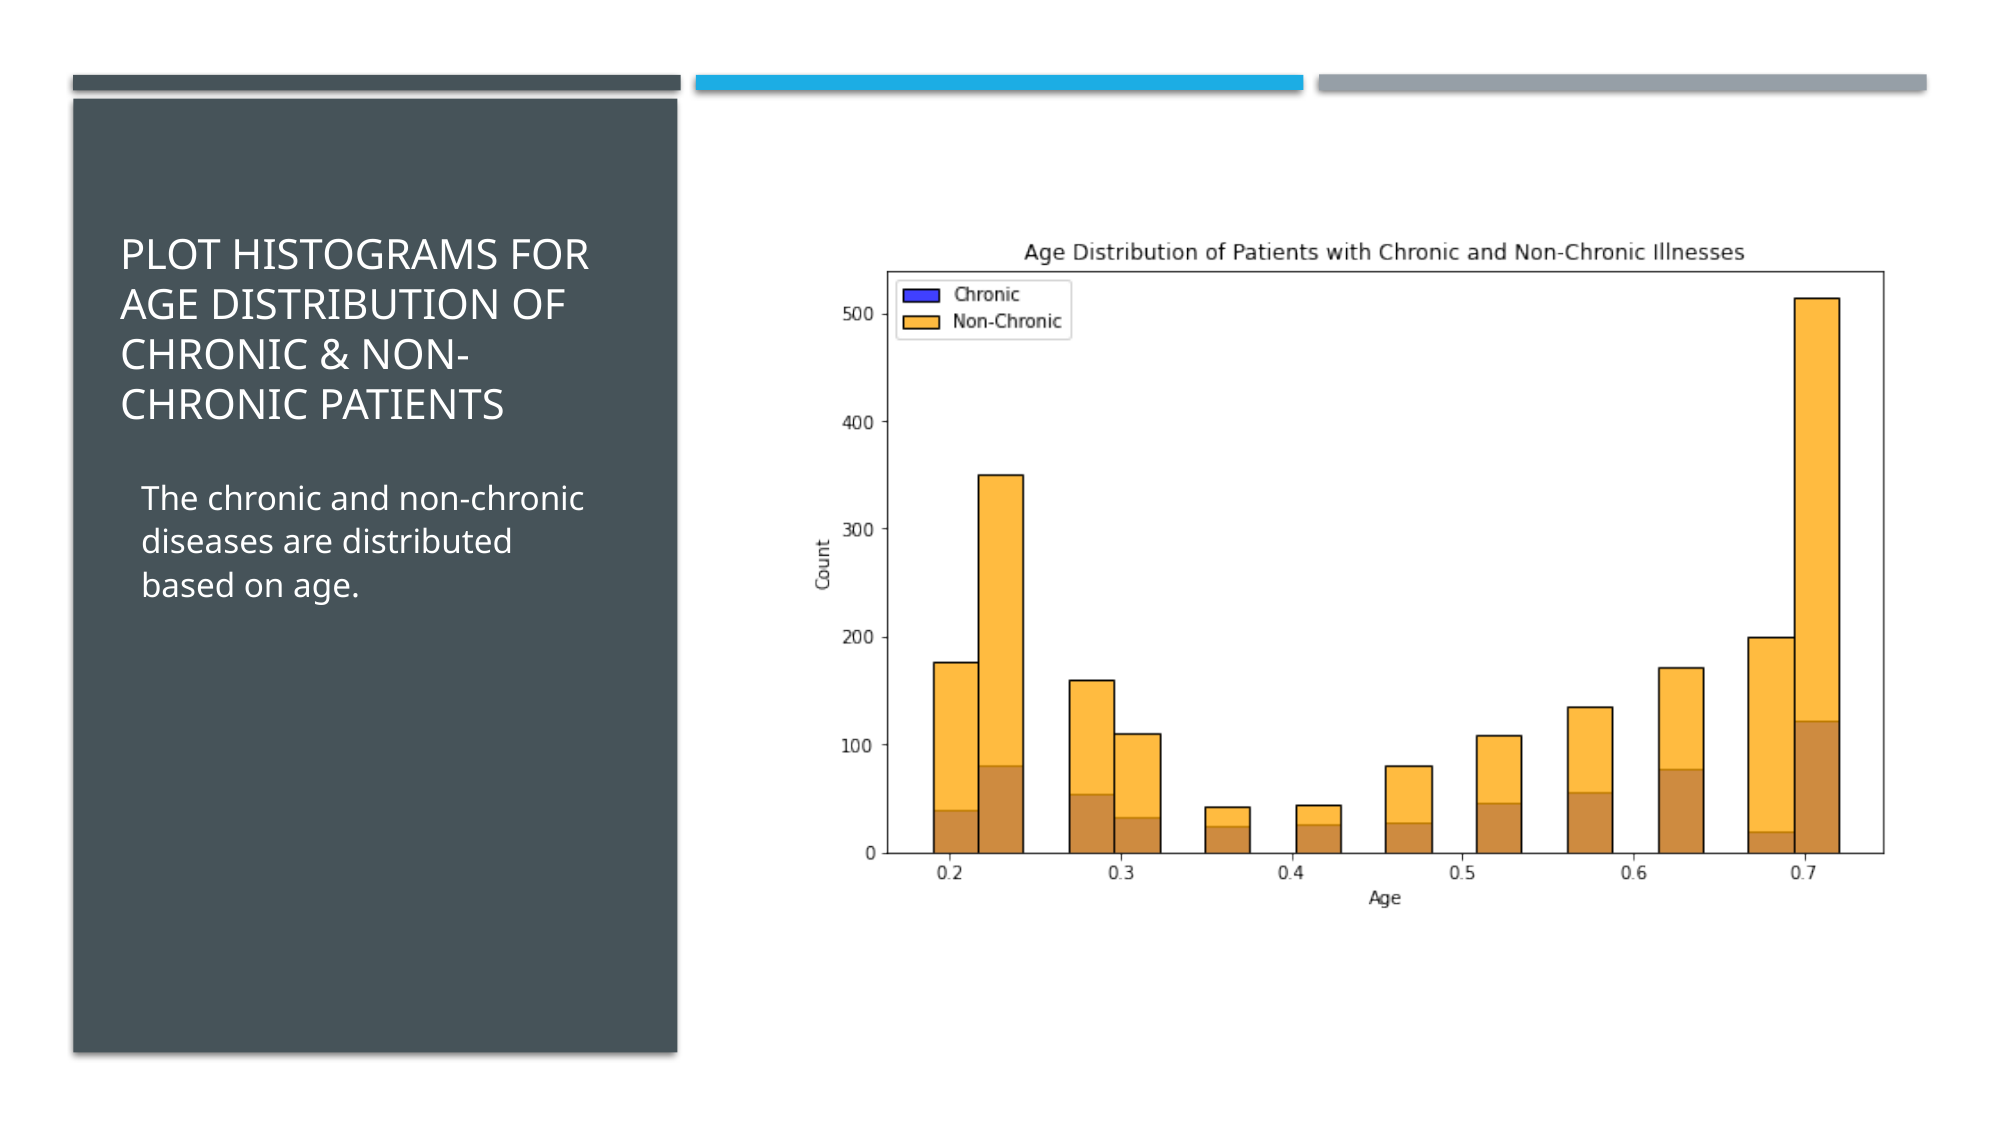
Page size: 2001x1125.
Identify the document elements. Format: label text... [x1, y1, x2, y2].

title Plot histograms for age distribution of chronic & non-chronic patients [104, 153, 669, 436]
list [803, 230, 1896, 922]
list The chronic and non-chronic diseases are distributed based on age. [125, 465, 624, 958]
